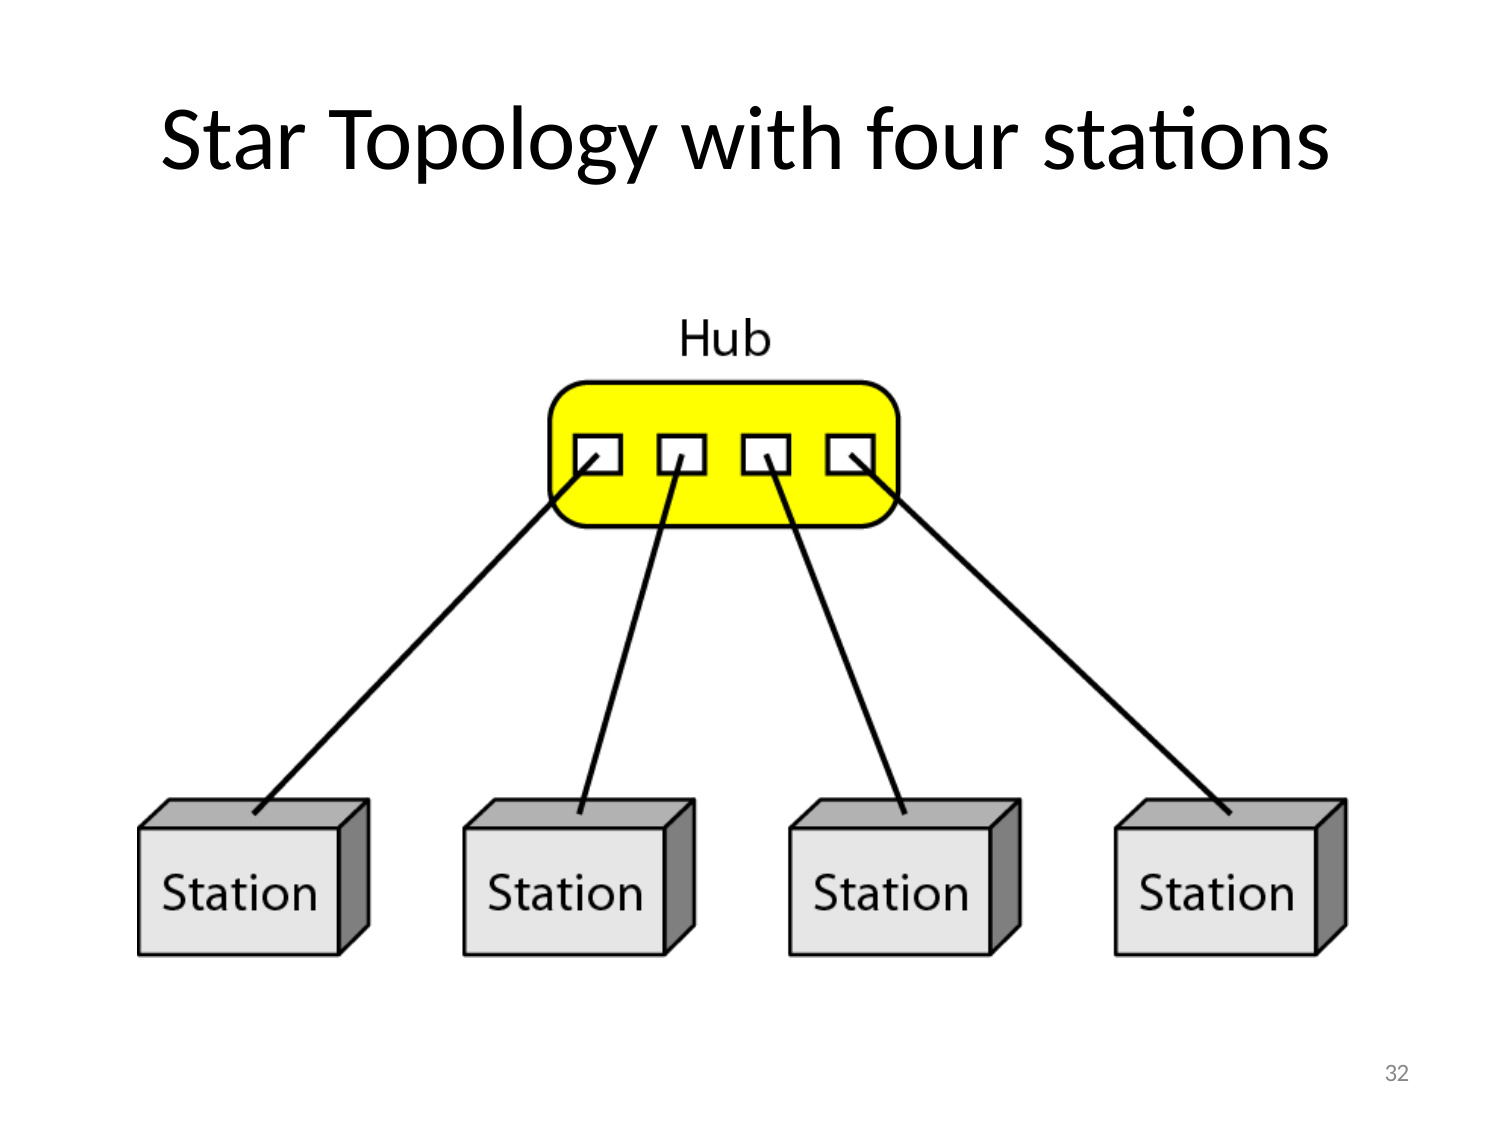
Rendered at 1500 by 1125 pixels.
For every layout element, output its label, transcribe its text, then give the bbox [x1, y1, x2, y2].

picture [137, 318, 1349, 958]
title Star Topology with four stations [92, 0, 1408, 266]
slide_number 32 [1382, 1060, 1419, 1125]
